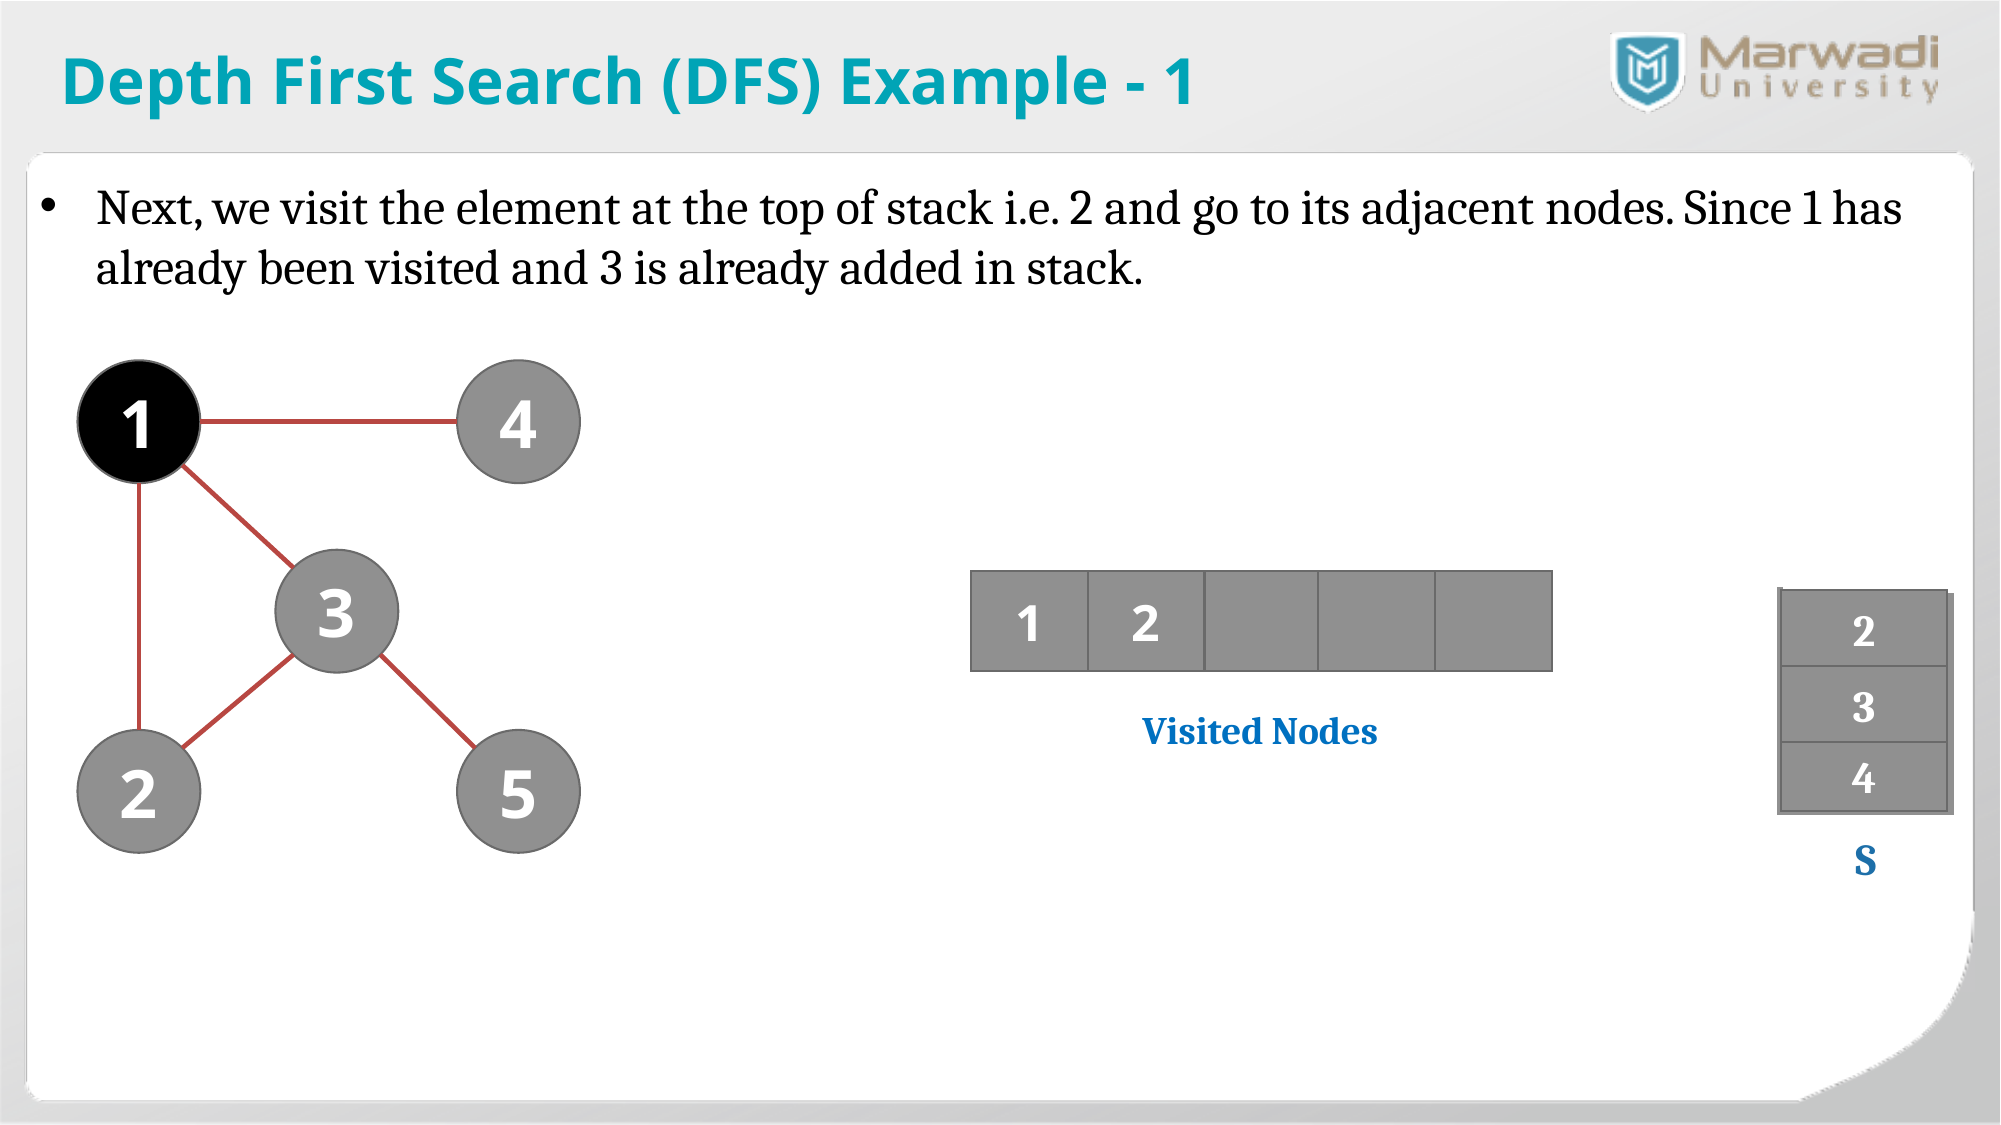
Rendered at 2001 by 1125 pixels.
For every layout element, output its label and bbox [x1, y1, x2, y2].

text_box [182, 654, 294, 749]
text_box [182, 464, 294, 568]
text_box [380, 654, 476, 749]
text_box [0, 0, 2000, 1125]
